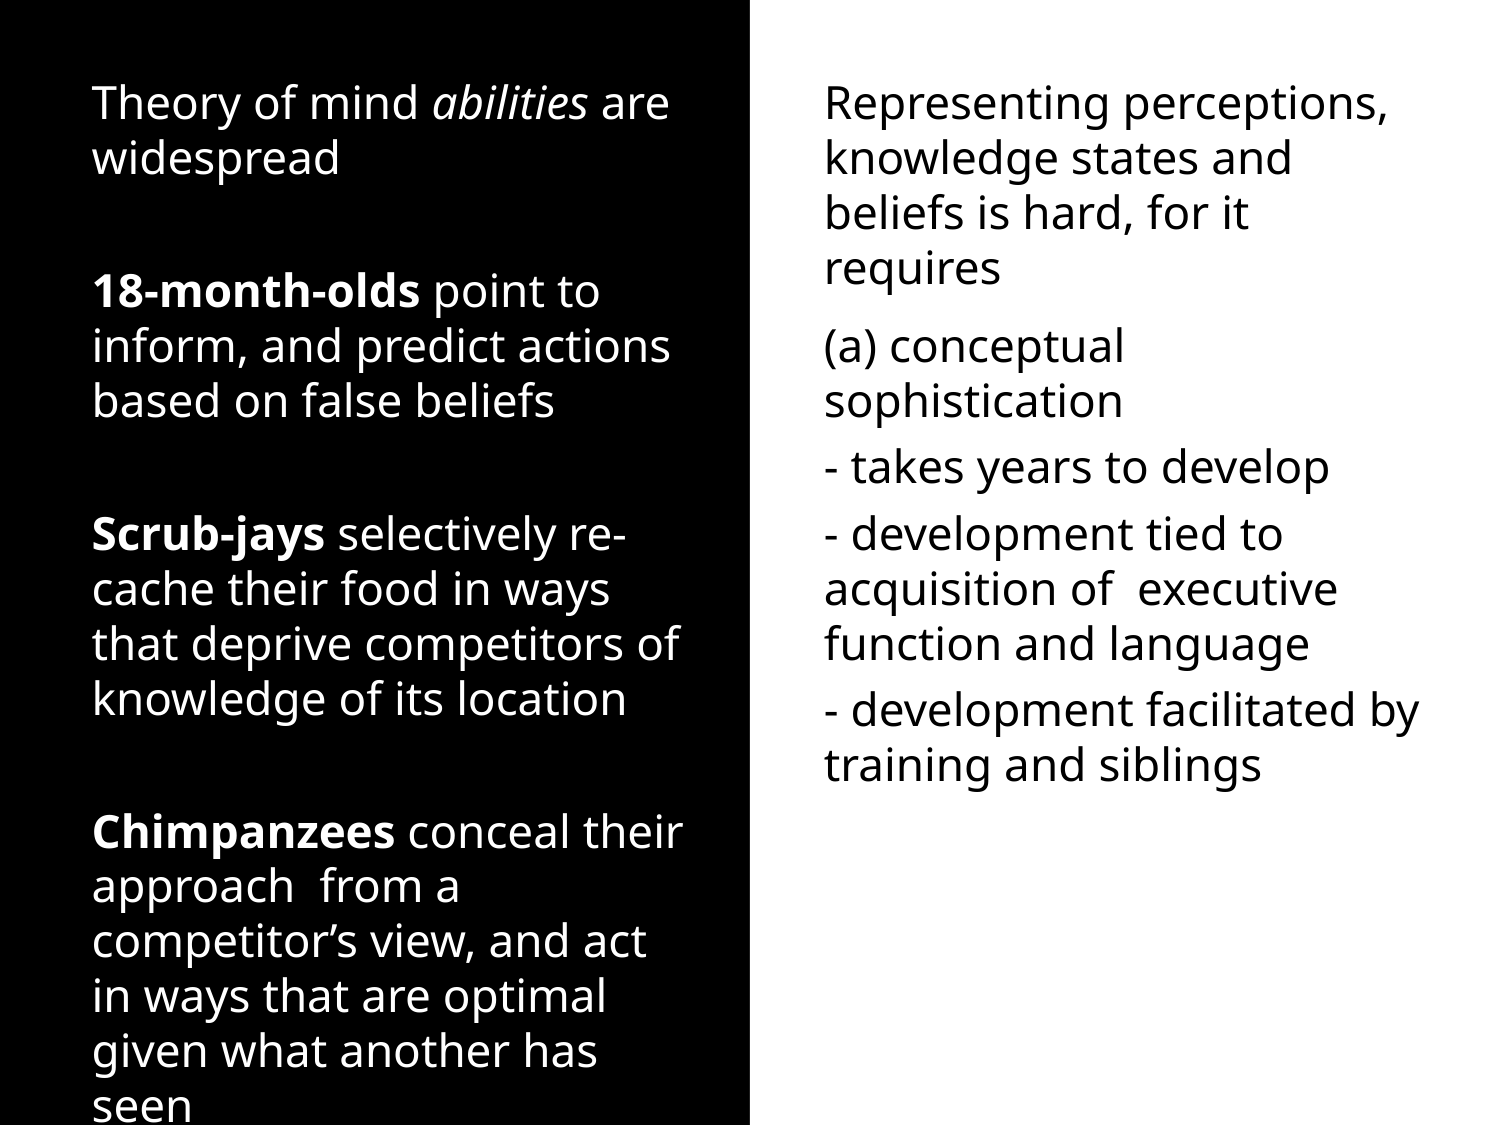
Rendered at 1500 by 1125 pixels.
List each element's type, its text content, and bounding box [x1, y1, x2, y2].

text_box Theory of mind abilities are widespread 18-month-olds point to inform, and predict actions based on false beliefs Scrub-jays selectively re-cache their food in ways that deprive competitors of knowledge of its location Chimpanzees conceal their approach from a competitor’s view, and act in ways that are optimal given what another has seen [76, 66, 703, 1125]
text_box Representing perceptions, knowledge states and beliefs is hard, for it requires (a) conceptual sophistication - takes years to develop - development tied to acquisition of executive function and language - development facilitated by training and siblings [809, 66, 1436, 954]
text_box [749, 0, 1500, 1125]
